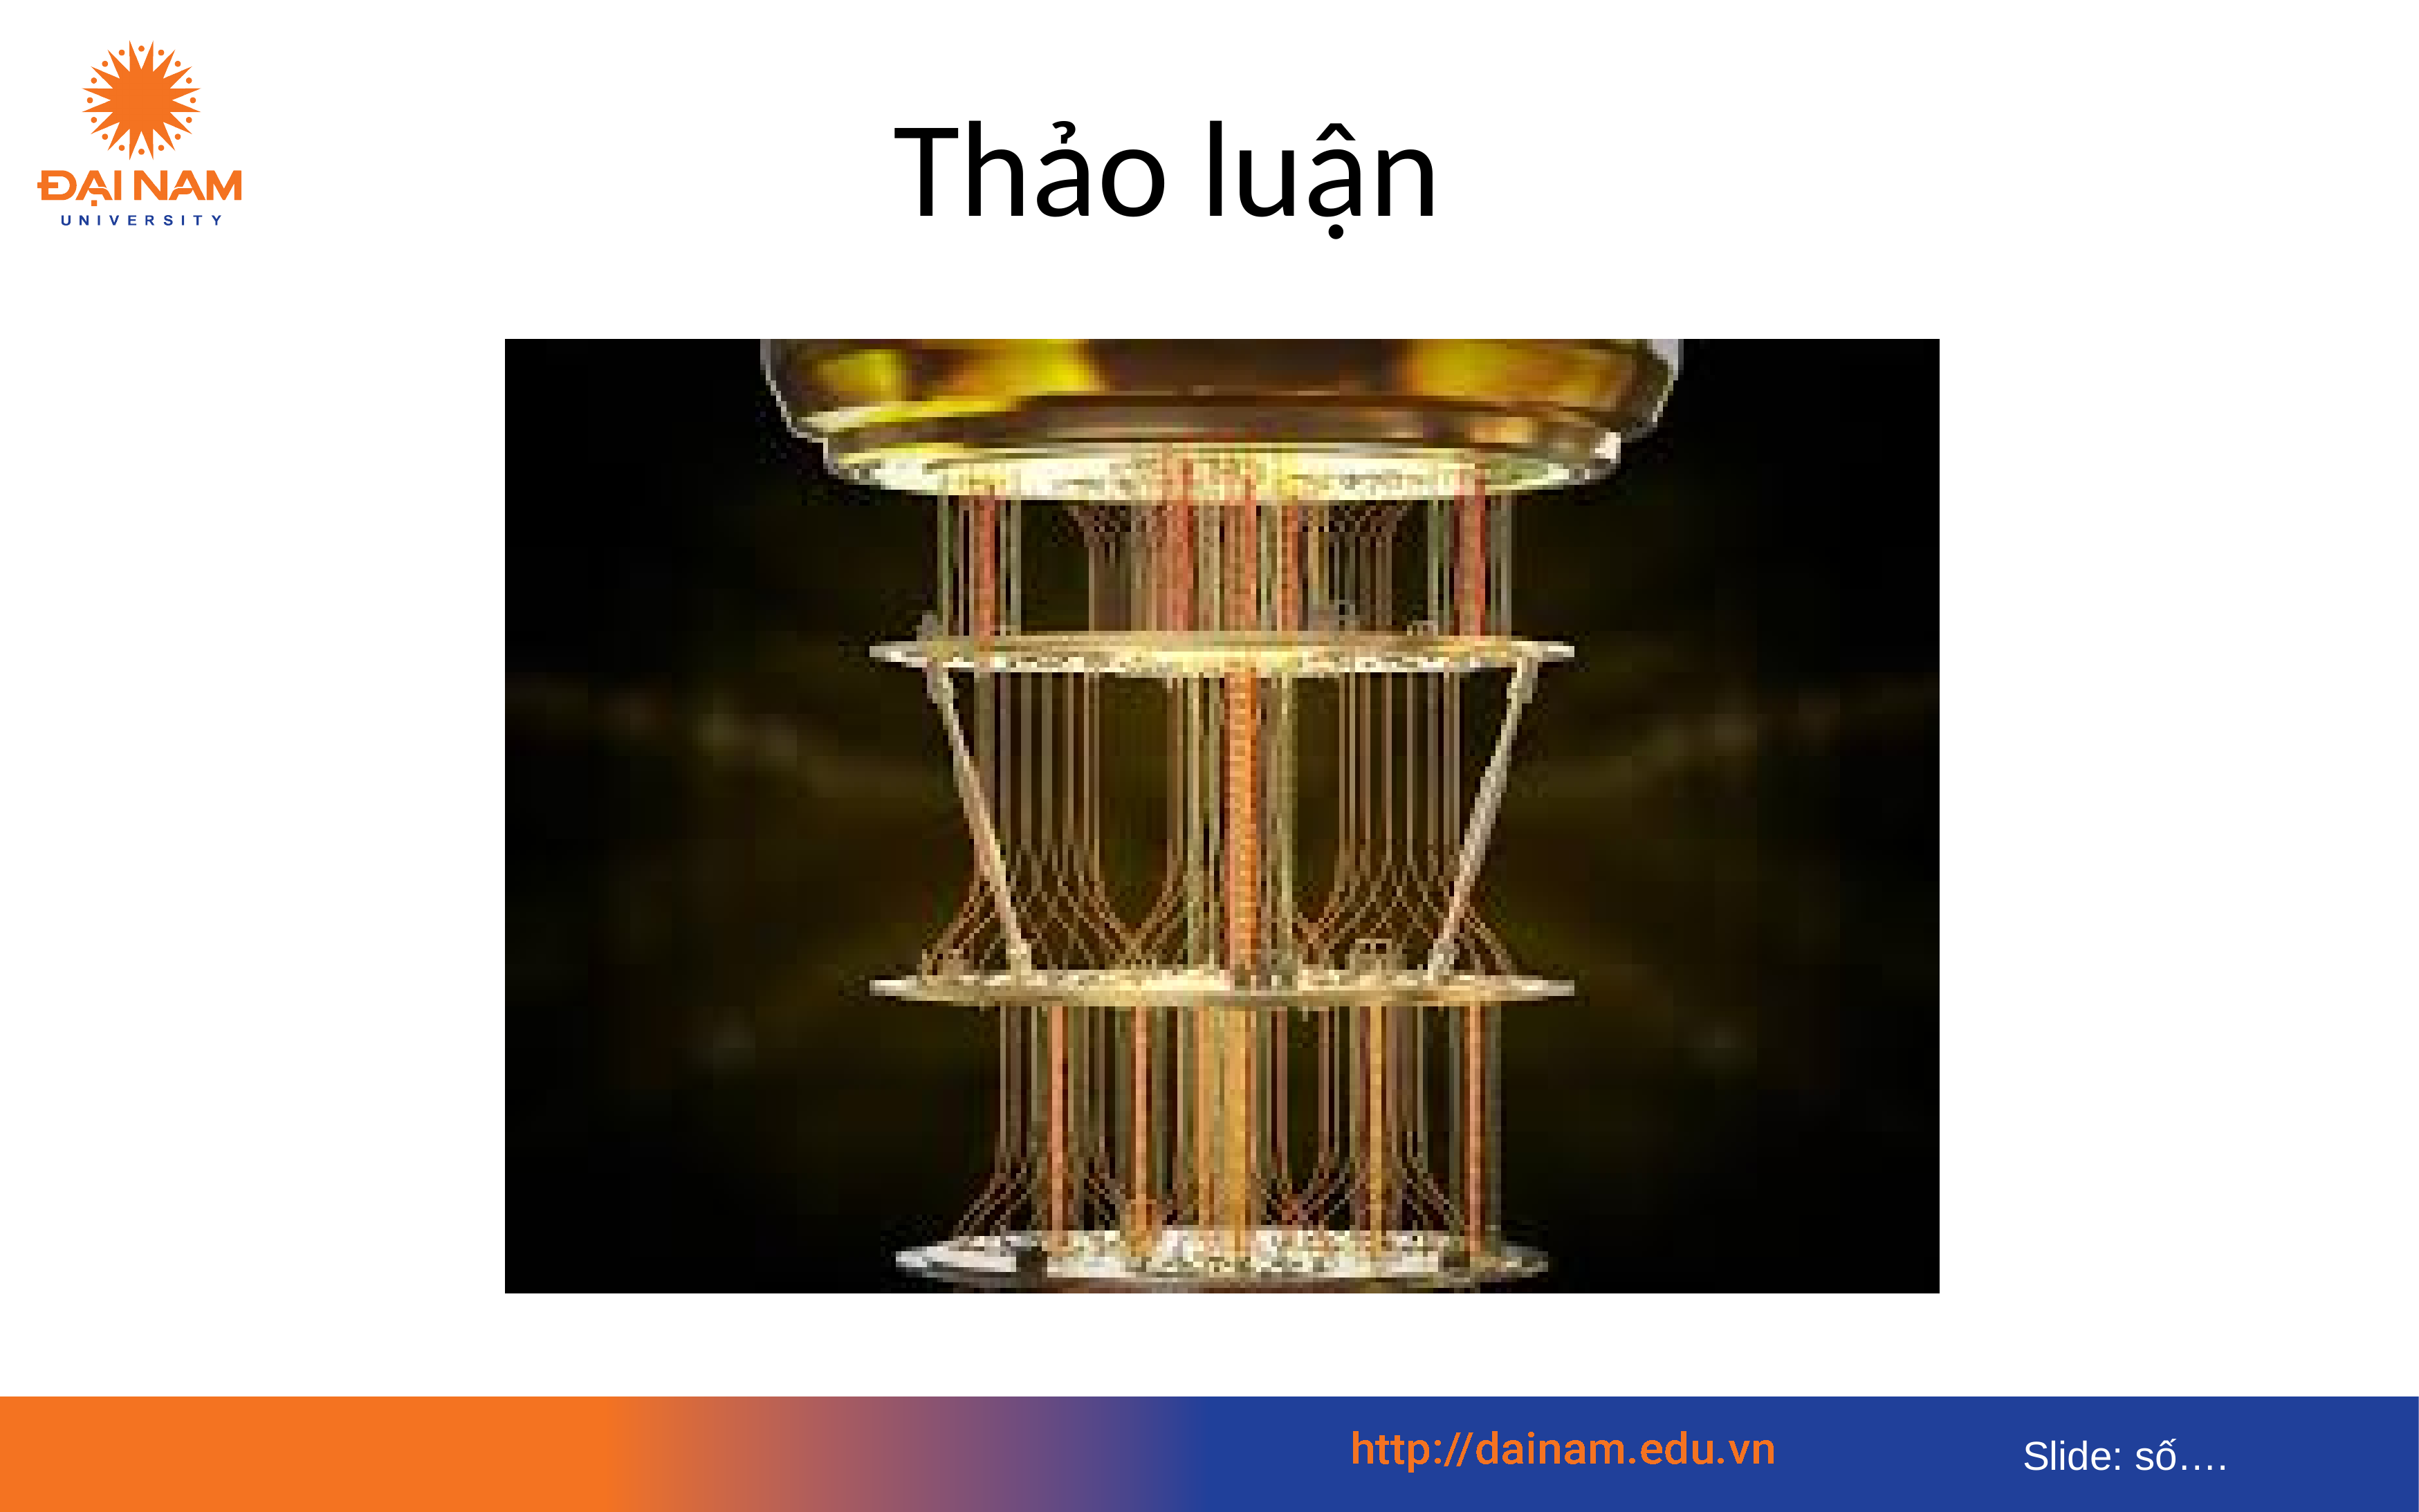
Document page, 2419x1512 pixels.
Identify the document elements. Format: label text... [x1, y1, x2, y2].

picture [0, 1396, 2419, 1512]
picture [505, 339, 1940, 1293]
title Thảo luận [79, 35, 2256, 288]
picture [37, 40, 79, 225]
